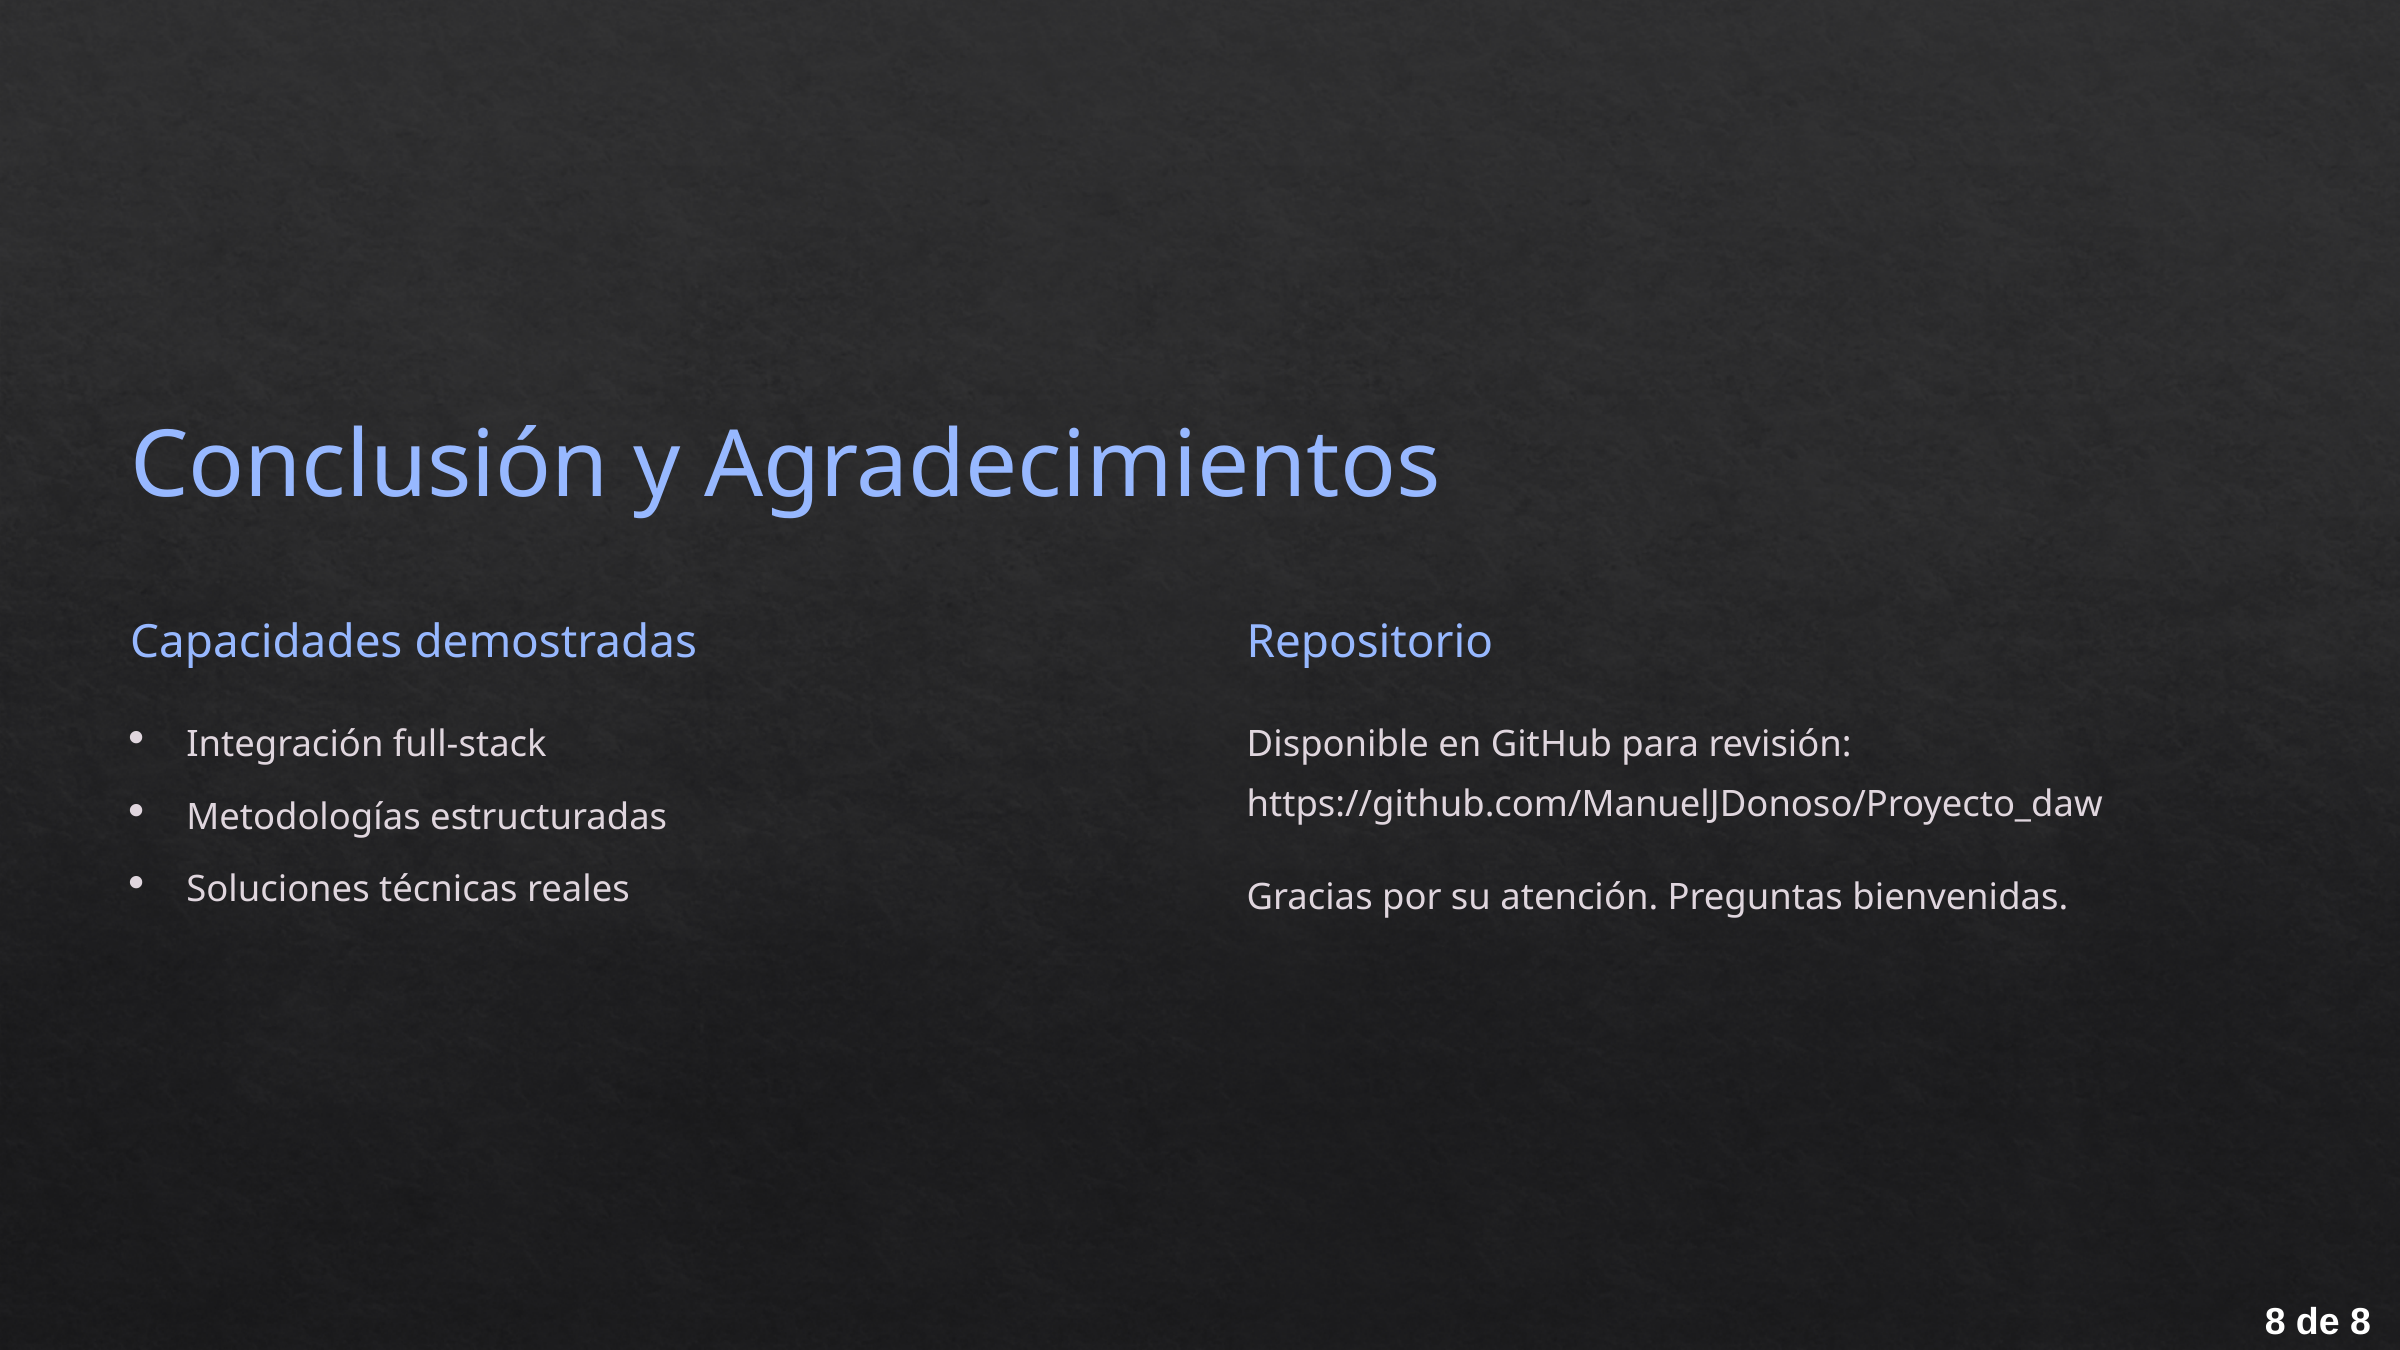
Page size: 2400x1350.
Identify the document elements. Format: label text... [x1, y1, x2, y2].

text_box Capacidades demostradas [130, 609, 766, 668]
text_box Repositorio [1246, 609, 1712, 668]
text_box Disponible en GitHub para revisión: https://github.com/ManuelJDonoso/Proyecto_daw [1246, 704, 2271, 824]
text_box Gracias por su atención. Preguntas bienvenidas. [1246, 857, 2271, 917]
text_box Integración full-stack [130, 704, 1155, 764]
text_box Conclusión y Agradecimientos [130, 399, 1591, 517]
picture [0, 0, 2400, 1350]
text_box Metodologías estructuradas [130, 777, 1155, 837]
text_box Soluciones técnicas reales [130, 849, 1155, 910]
text_box 8 de 8 [2249, 1289, 2400, 1349]
